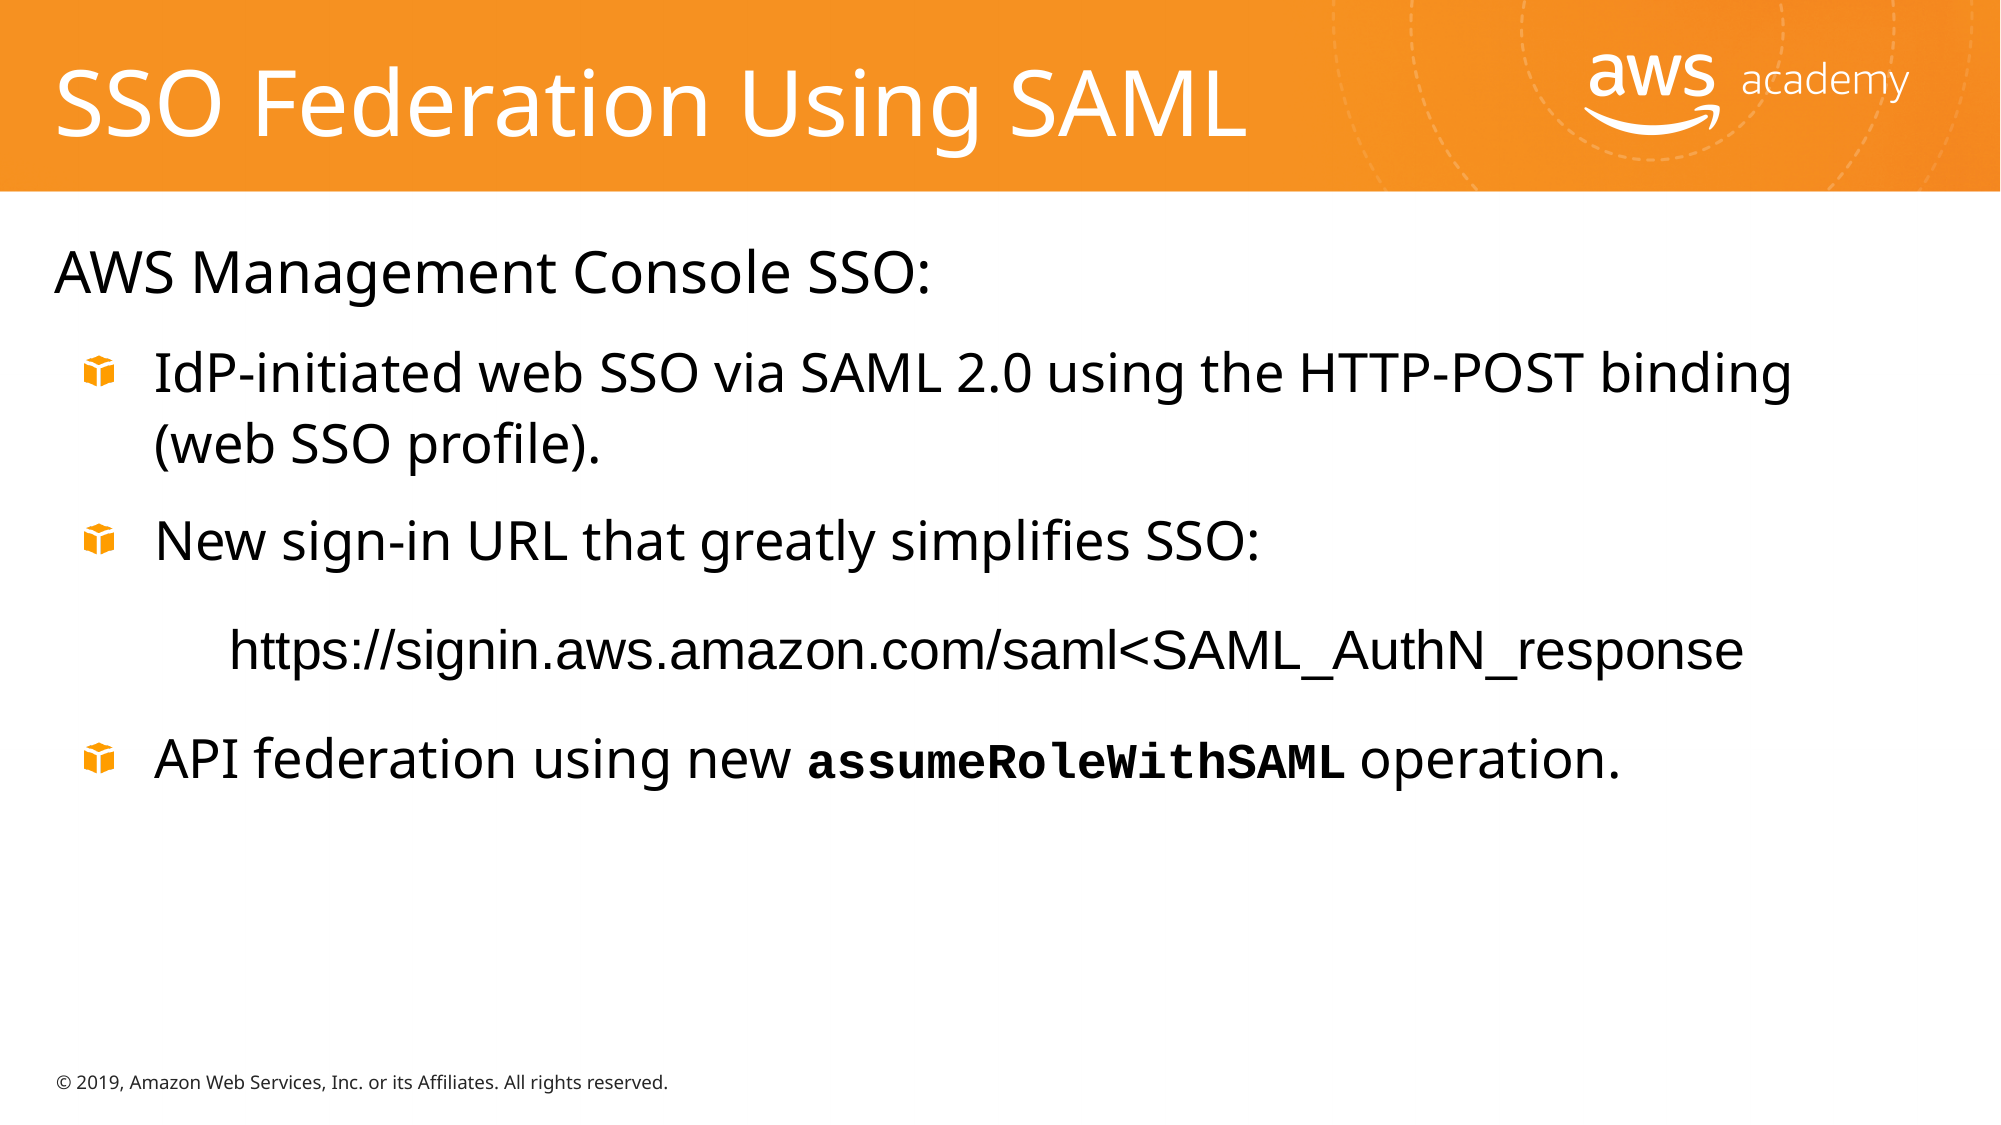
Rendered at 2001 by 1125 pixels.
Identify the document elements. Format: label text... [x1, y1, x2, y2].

list AWS Management Console SSO: IdP-initiated web SSO via SAML 2.0 using the HTTP-POST binding (web SSO profile). New sign-in URL that greatly simplifies SSO: https://signin.aws.amazon.com/saml<SAML_AuthN_response API federation using new assumeRoleWithSAML operation. [39, 236, 1902, 1043]
picture [0, 0, 2001, 1125]
title SSO Federation Using SAML [39, 43, 1863, 172]
